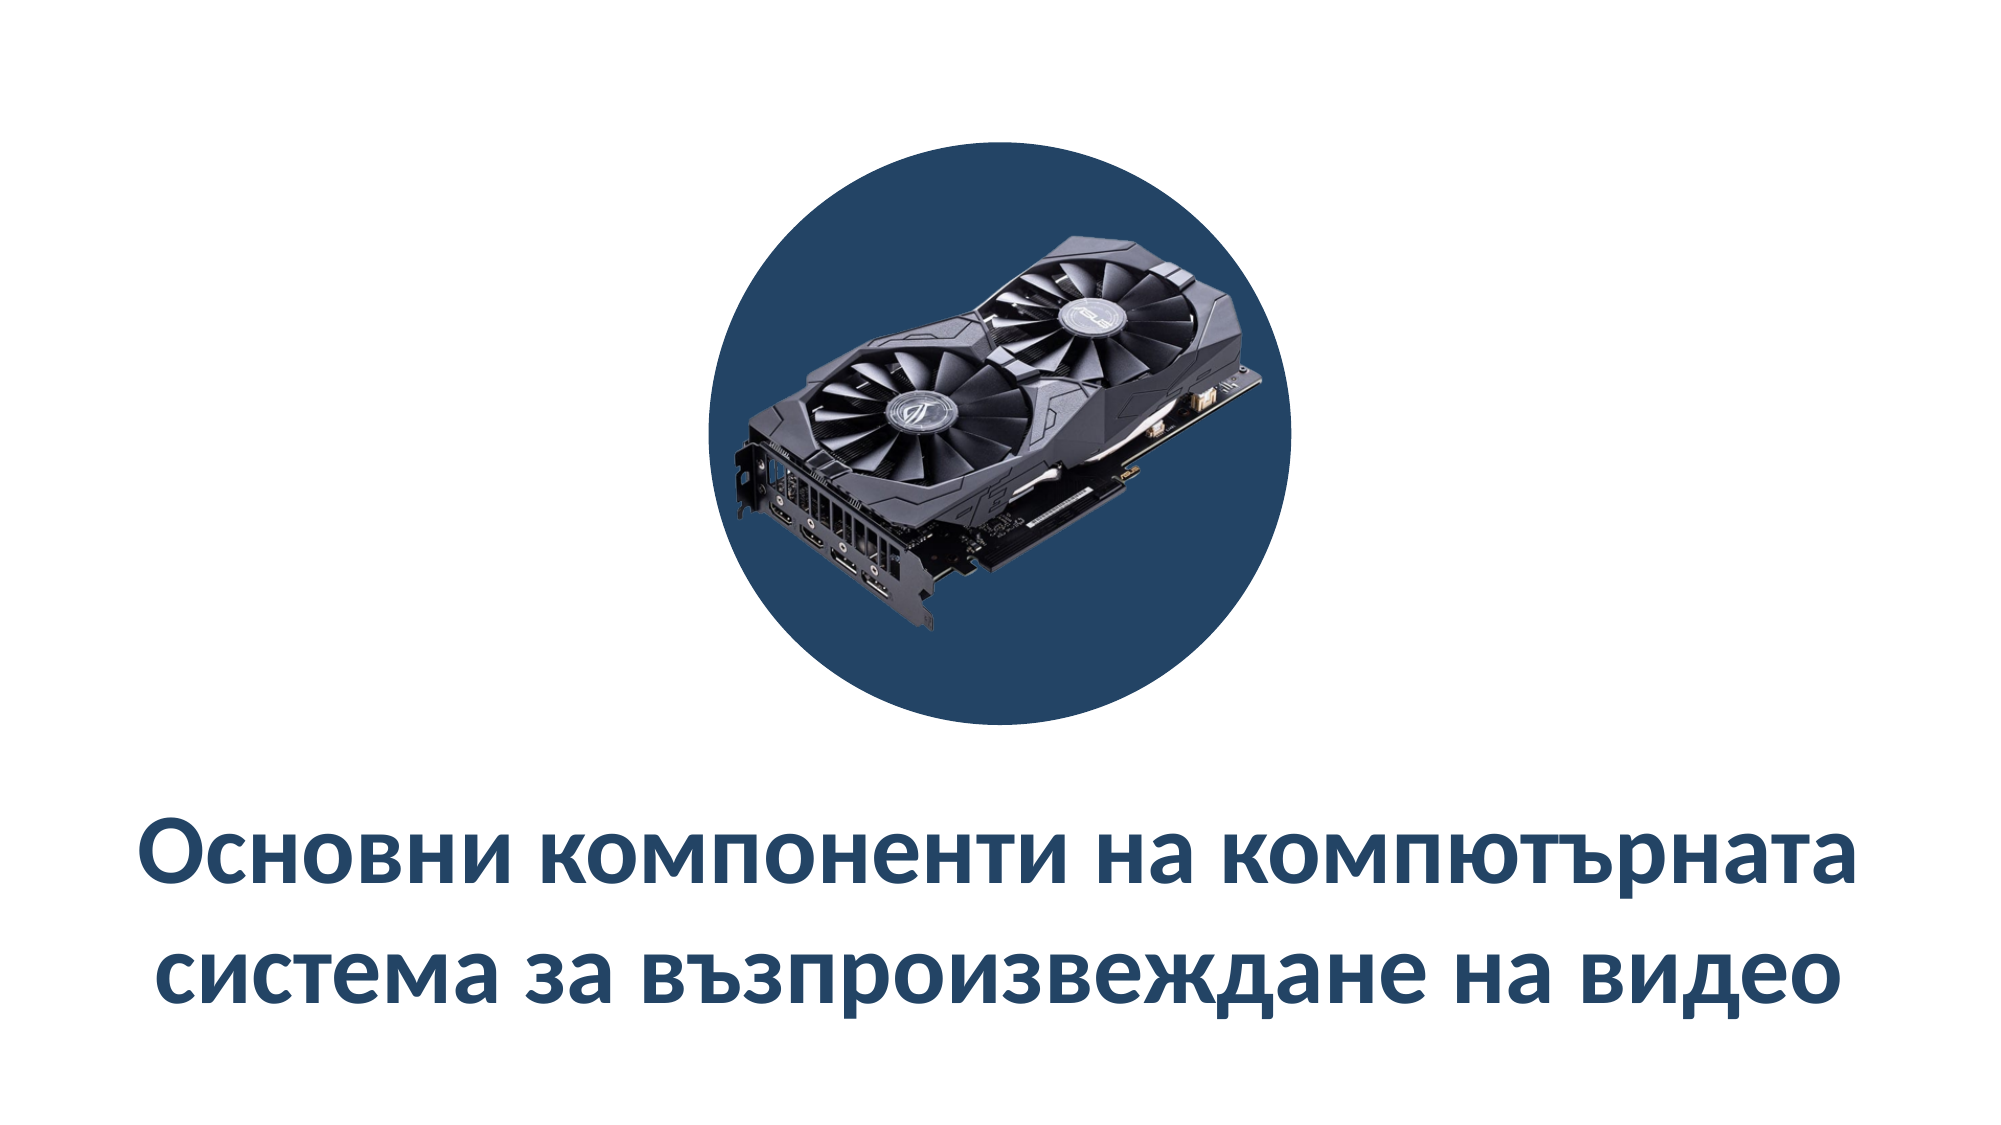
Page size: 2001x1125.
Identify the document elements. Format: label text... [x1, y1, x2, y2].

picture [652, 229, 1328, 635]
title Основни компоненти на компютърната система за възпроизвеждане на видео [100, 771, 1900, 1035]
